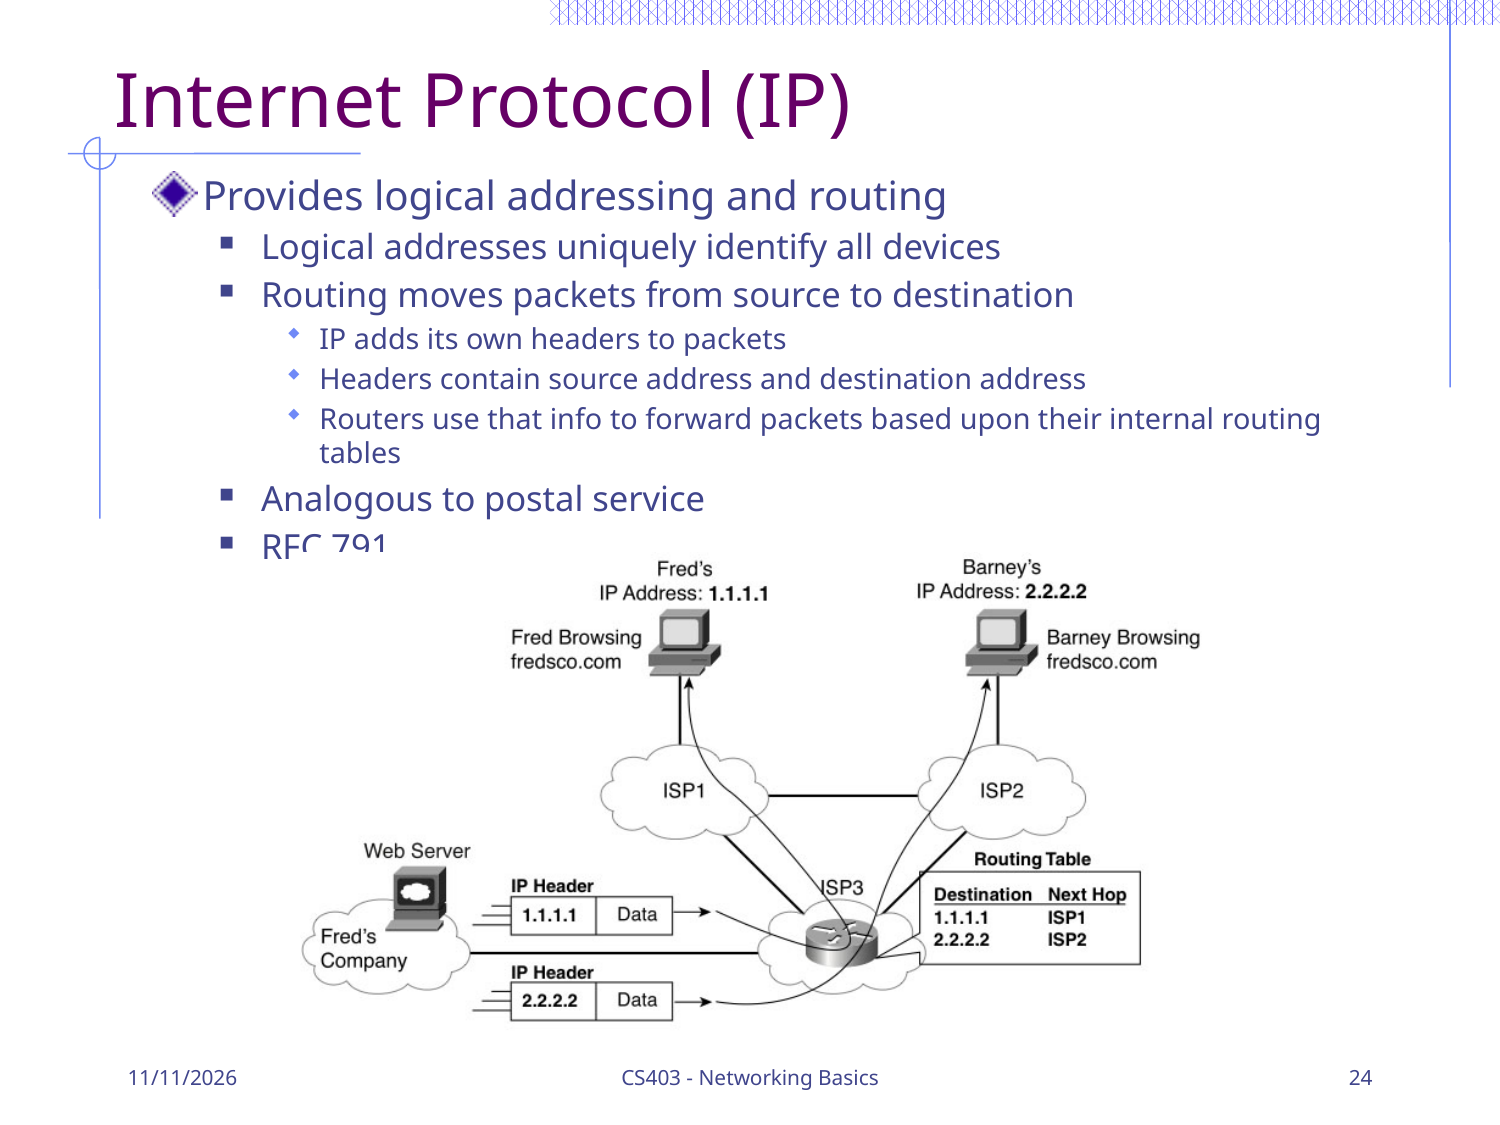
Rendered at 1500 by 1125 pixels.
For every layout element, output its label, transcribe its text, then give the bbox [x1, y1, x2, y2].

picture [152, 171, 198, 217]
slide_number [112, 1050, 425, 1100]
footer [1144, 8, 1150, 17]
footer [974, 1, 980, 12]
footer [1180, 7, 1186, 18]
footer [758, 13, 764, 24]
footer CS403 - Networking Basics [512, 1071, 988, 1100]
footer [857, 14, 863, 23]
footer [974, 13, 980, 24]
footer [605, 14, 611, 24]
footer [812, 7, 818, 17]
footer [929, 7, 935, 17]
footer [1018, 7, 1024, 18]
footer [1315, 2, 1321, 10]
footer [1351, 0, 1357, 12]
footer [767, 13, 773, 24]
slide_number 24 [1074, 1050, 1388, 1100]
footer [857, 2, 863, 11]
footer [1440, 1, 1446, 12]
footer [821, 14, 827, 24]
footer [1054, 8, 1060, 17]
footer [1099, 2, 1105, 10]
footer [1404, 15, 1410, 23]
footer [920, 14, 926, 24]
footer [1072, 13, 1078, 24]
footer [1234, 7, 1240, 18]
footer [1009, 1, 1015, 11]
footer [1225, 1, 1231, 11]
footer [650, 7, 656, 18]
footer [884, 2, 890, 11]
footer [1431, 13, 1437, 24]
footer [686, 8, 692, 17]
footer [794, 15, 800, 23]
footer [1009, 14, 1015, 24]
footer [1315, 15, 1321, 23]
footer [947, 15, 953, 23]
title Internet Protocol (IP) [99, 37, 1450, 150]
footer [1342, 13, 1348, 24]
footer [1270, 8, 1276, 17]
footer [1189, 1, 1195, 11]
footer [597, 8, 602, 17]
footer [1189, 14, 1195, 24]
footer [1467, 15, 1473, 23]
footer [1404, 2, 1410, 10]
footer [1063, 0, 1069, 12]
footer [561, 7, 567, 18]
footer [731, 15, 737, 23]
picture [299, 551, 1202, 1063]
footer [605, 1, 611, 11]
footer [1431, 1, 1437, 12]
list Provides logical addressing and routing Logical addresses uniquely identify all devices Routing moves packets from source to destination IP adds its own headers to packets Headers contain source address and destination address Routers use that info to forward packets based upon their internal routing tables Analogous to postal service RFC 791 [137, 162, 1413, 575]
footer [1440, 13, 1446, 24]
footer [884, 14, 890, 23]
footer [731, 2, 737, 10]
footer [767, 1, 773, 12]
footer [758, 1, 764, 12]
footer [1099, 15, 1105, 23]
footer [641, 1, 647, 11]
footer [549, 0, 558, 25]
